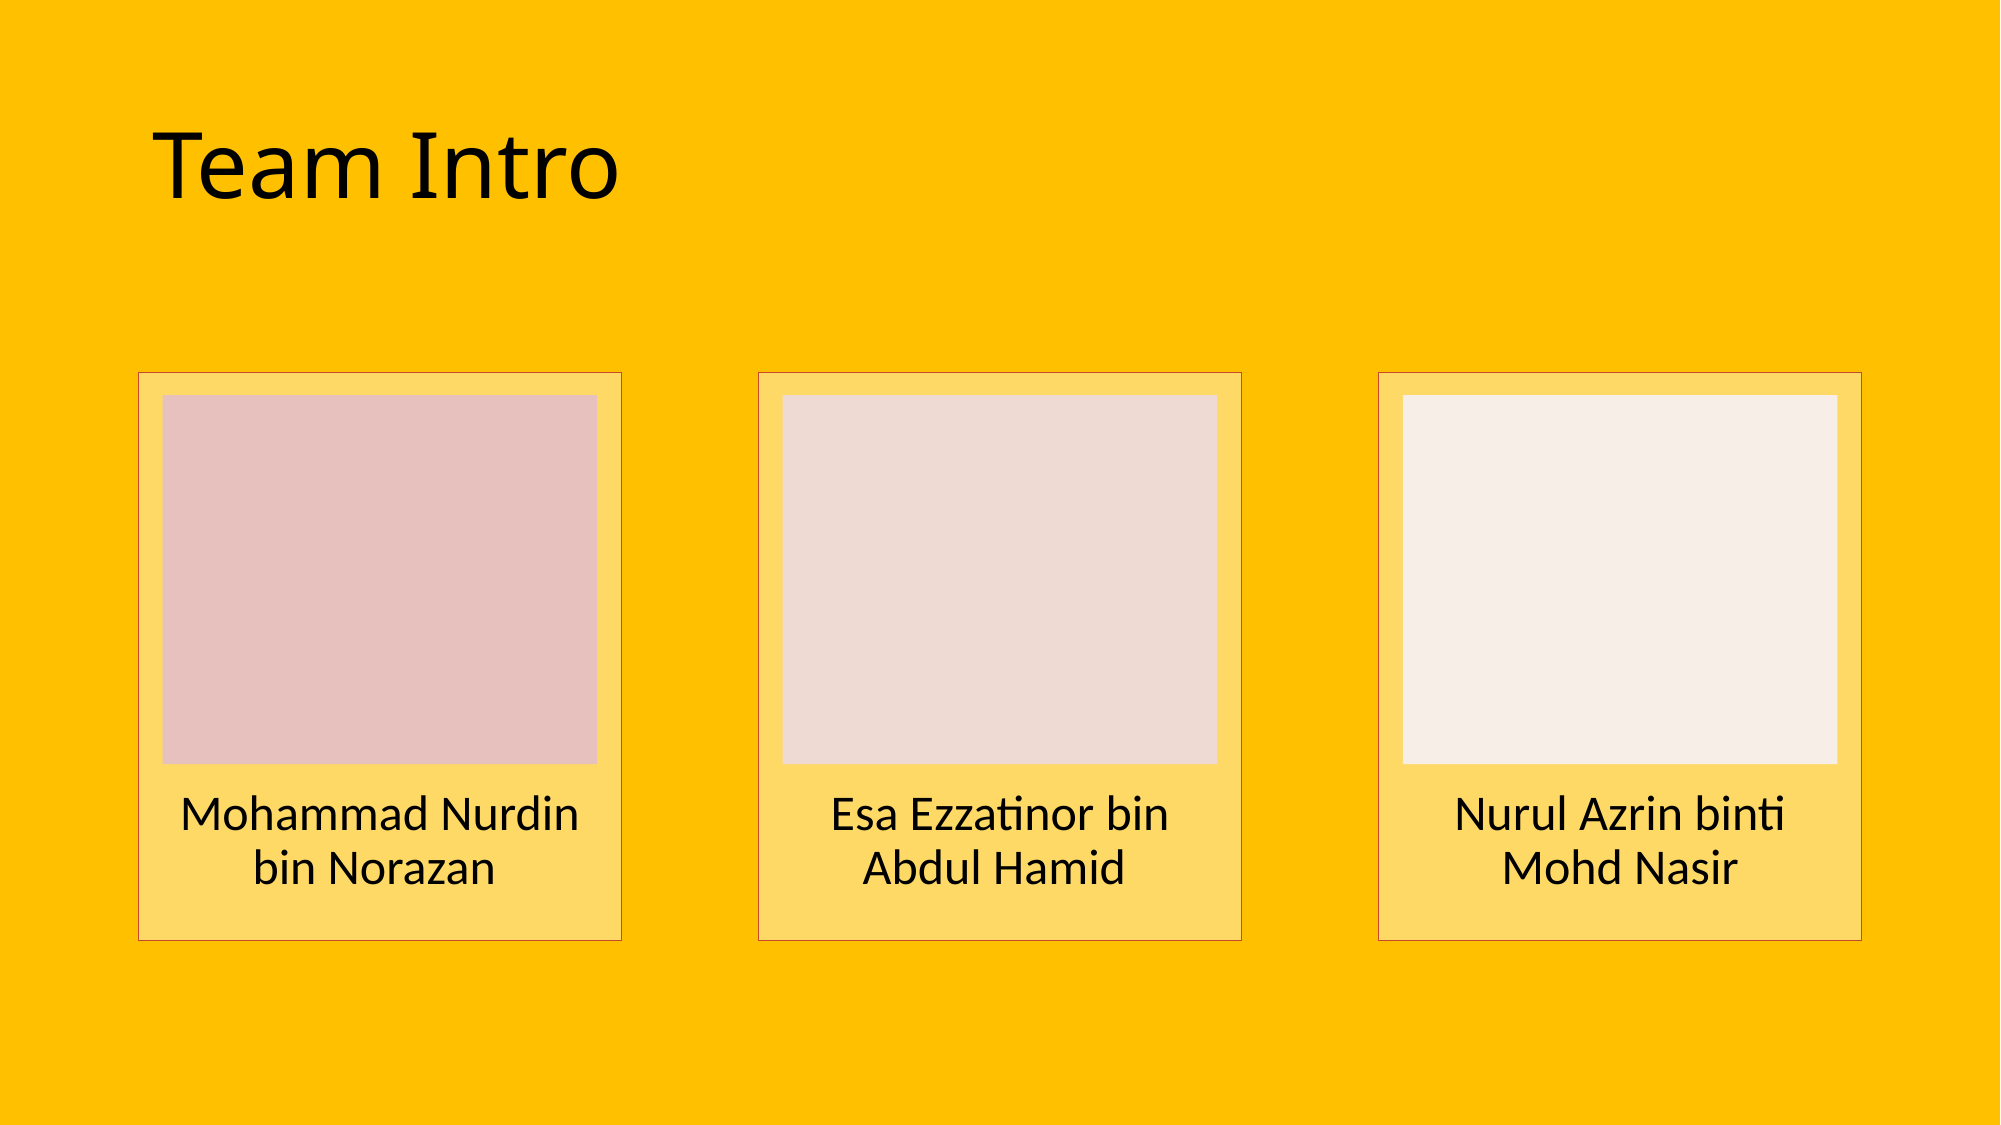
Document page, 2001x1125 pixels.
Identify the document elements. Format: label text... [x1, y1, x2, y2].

title Team Intro [137, 59, 1863, 278]
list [137, 299, 1863, 1014]
